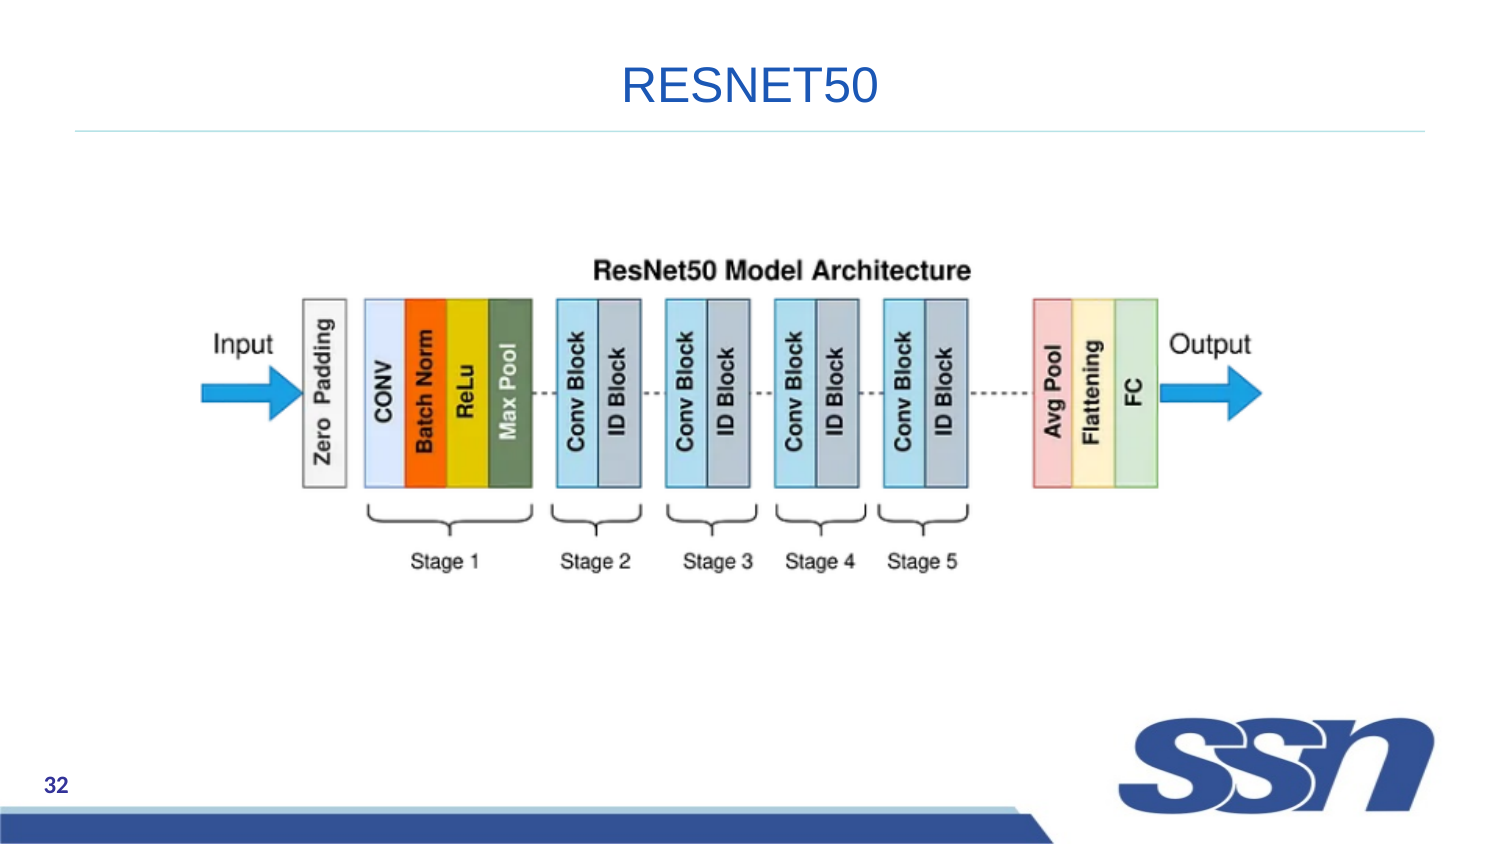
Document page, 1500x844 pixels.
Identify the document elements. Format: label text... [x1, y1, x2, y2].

picture [0, 685, 1500, 844]
picture [181, 246, 1319, 598]
title RESNET50 [75, 33, 1425, 132]
